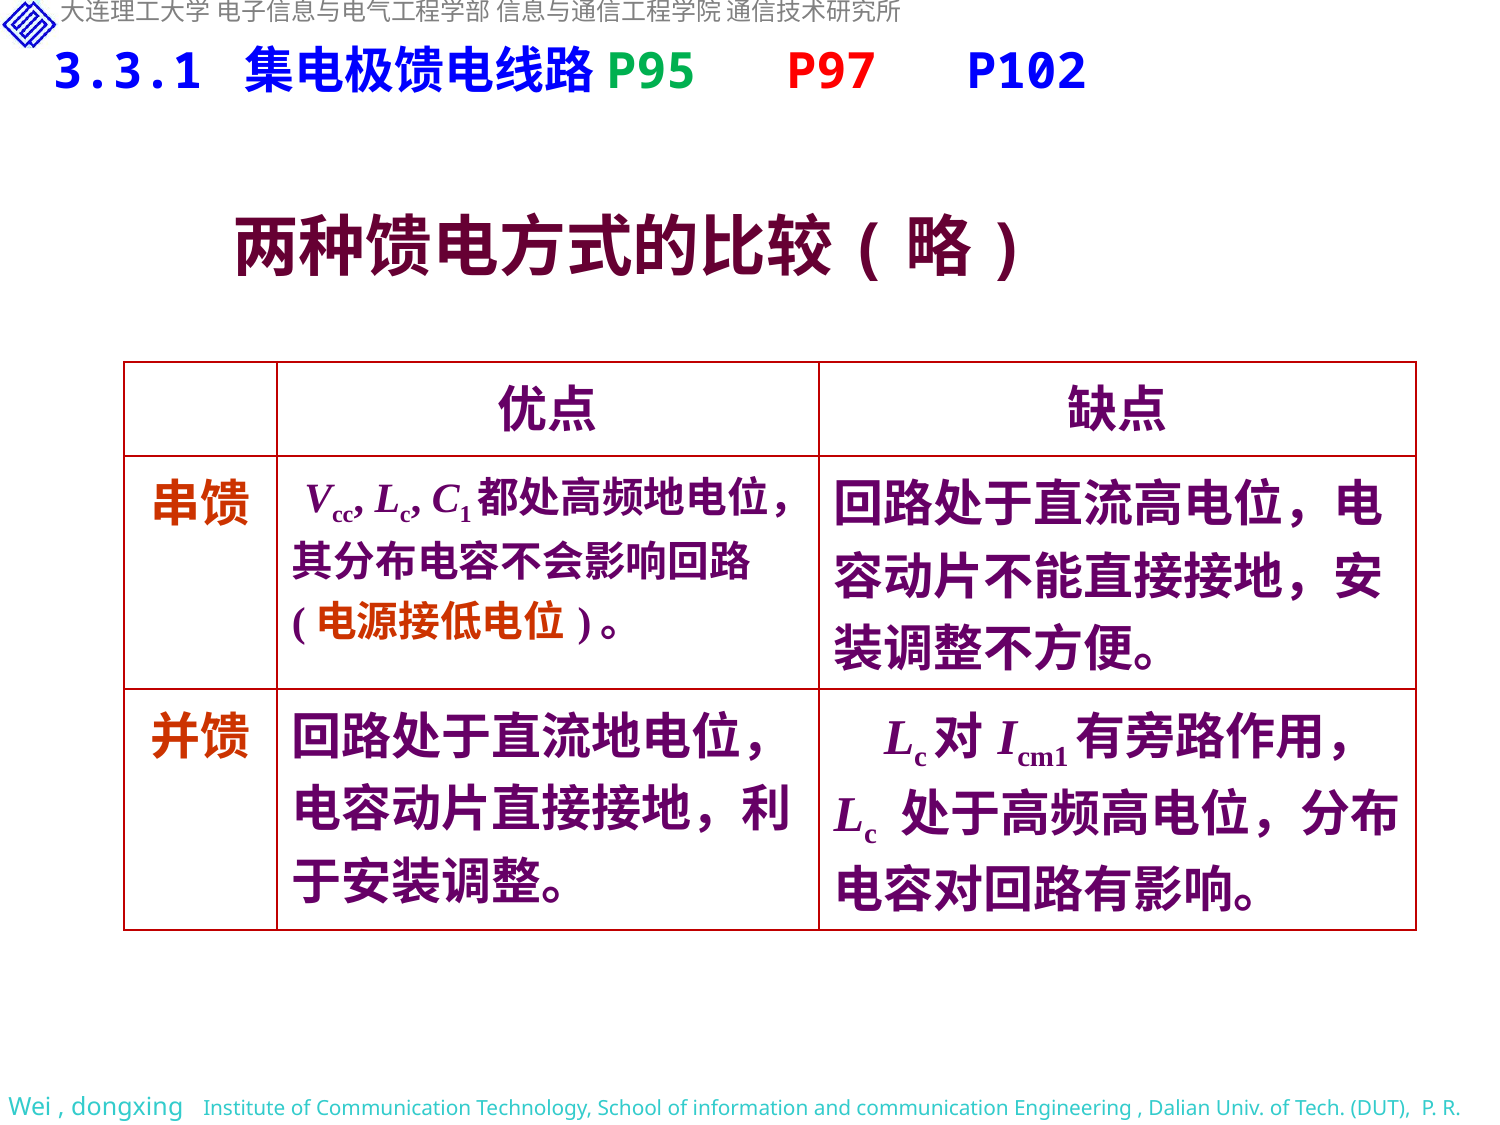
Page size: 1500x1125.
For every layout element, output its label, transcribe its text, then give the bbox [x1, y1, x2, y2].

text_box 两种馈电方式的比较(略) [101, 196, 1159, 291]
table_cell Vcc, Lc, C1都处高频地电位，其分布电容不会影响回路(电源接低电位)。 [278, 457, 818, 688]
table_cell 串馈 [125, 457, 276, 688]
table_cell 回路处于直流地电位，电容动片直接接地，利于安装调整。 [278, 690, 818, 929]
picture [0, 0, 59, 49]
table_cell 并馈 [125, 690, 276, 929]
title 3.3.1 集电极馈电线路P95 P97 P102 [37, 37, 1223, 100]
table_cell 回路处于直流高电位，电容动片不能直接接地，安装调整不方便。 [820, 457, 1415, 688]
table_header 缺点 [820, 363, 1415, 455]
table_cell Lc对Icm1有旁路作用， Lc 处于高频高电位，分布电容对回路有影响。 [820, 690, 1415, 929]
table_header [125, 363, 276, 455]
table_header 优点 [278, 363, 818, 455]
